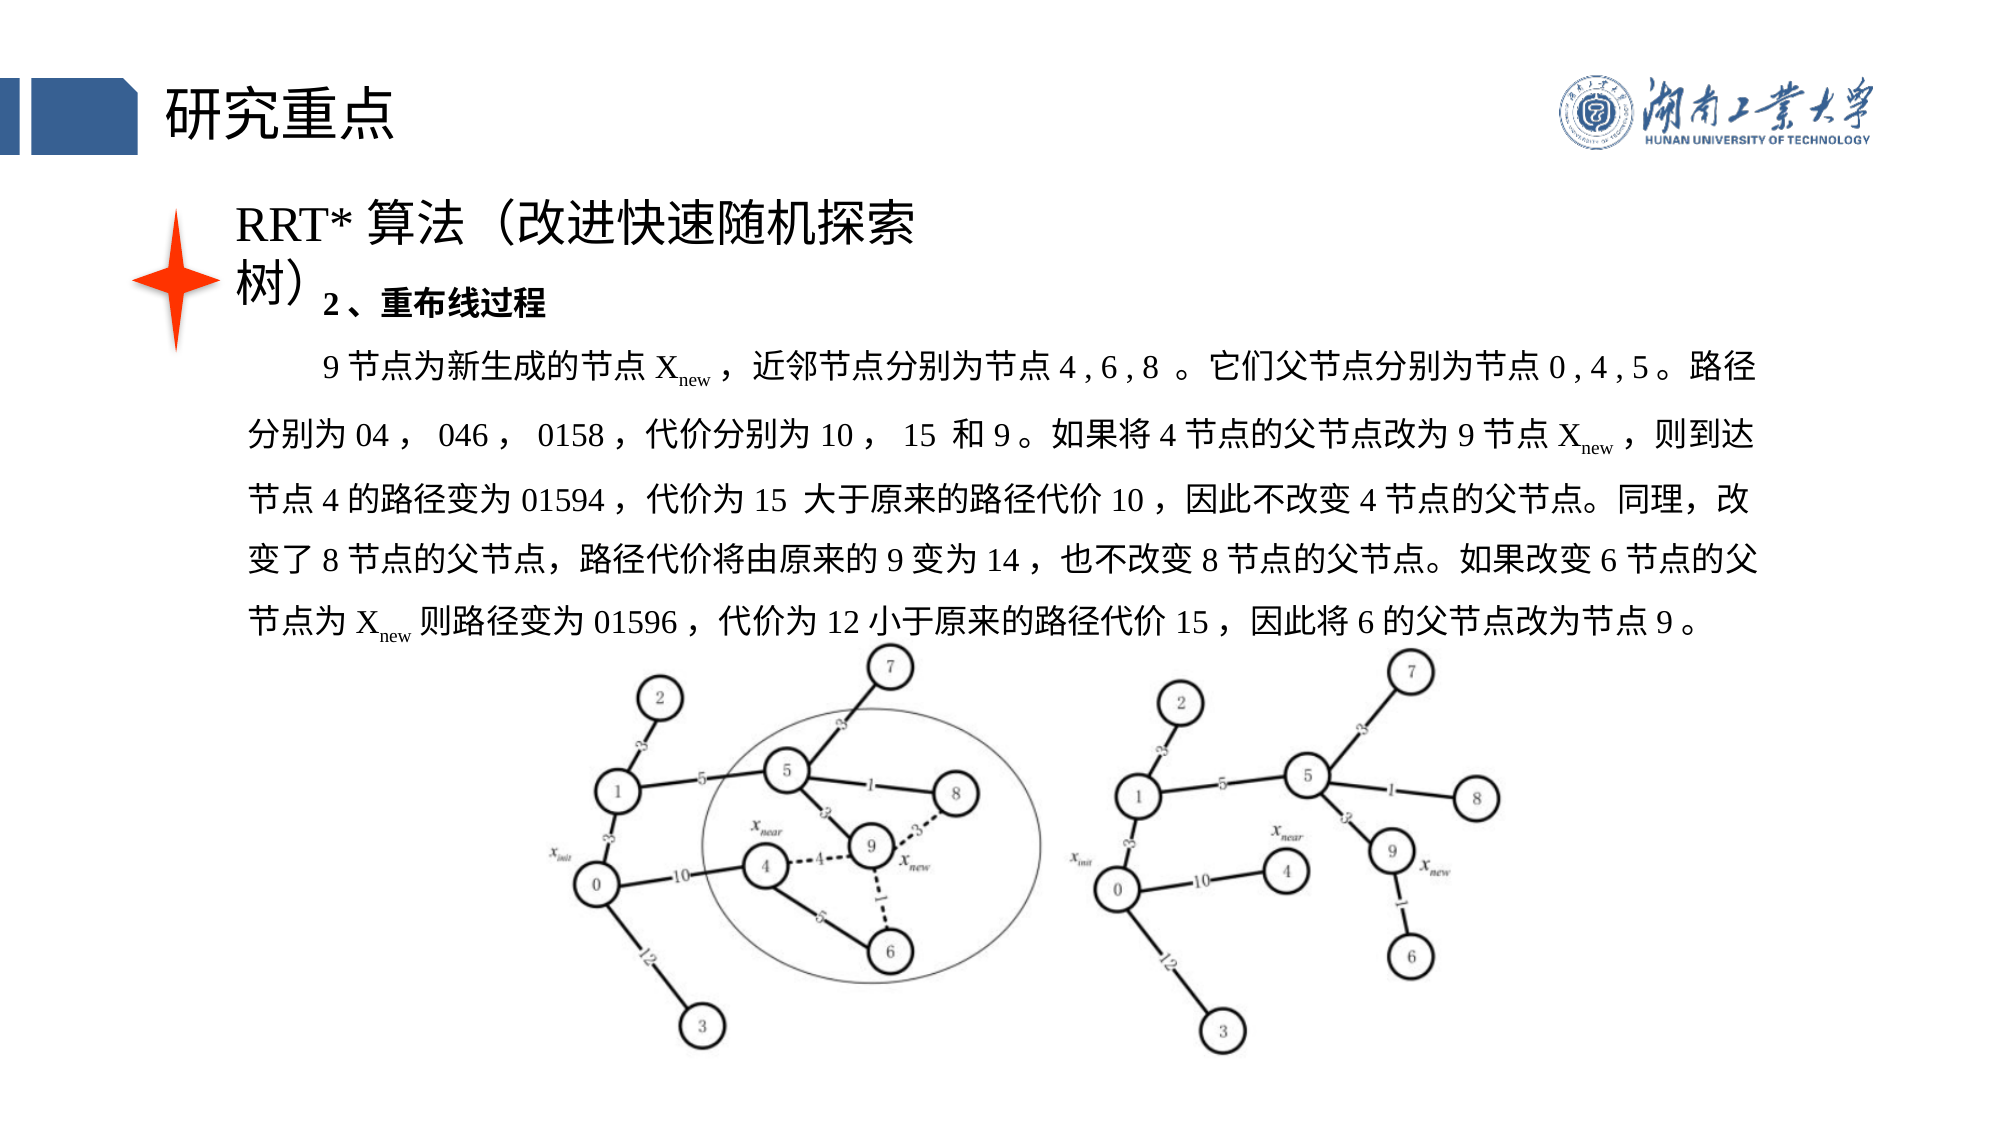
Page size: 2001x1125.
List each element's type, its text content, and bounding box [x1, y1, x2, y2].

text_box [0, 77, 776, 155]
picture [1543, 53, 1889, 173]
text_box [131, 207, 1784, 504]
text_box 研究重点 [149, 69, 1280, 154]
picture [539, 632, 1510, 1068]
text_box RRT*算法（改进快速随机探索树） [220, 184, 995, 205]
text_box 2、重布线过程 9节点为新生成的节点Xnew，近邻节点分别为节点4 , 6 , 8 。它们父节点分别为节点0 , 4 , 5。路径分别为04，046，0158，代价分别为10，15 和9。如果将4节点的父节点改为9节点Xnew，则到达节点4的路径变为01594，代价为15 大于原来的路径代价10，因此不改变4节点的父节点。同理，改变了8节点的父节点，路径代价将由原来的9变为14，也不改变8节点的父节点。如果改变6节点的父节点为Xnew则路径变为01596，代价为12小于原来的路径代价15，因此将6的父节点改为节点9。 [233, 514, 1782, 714]
